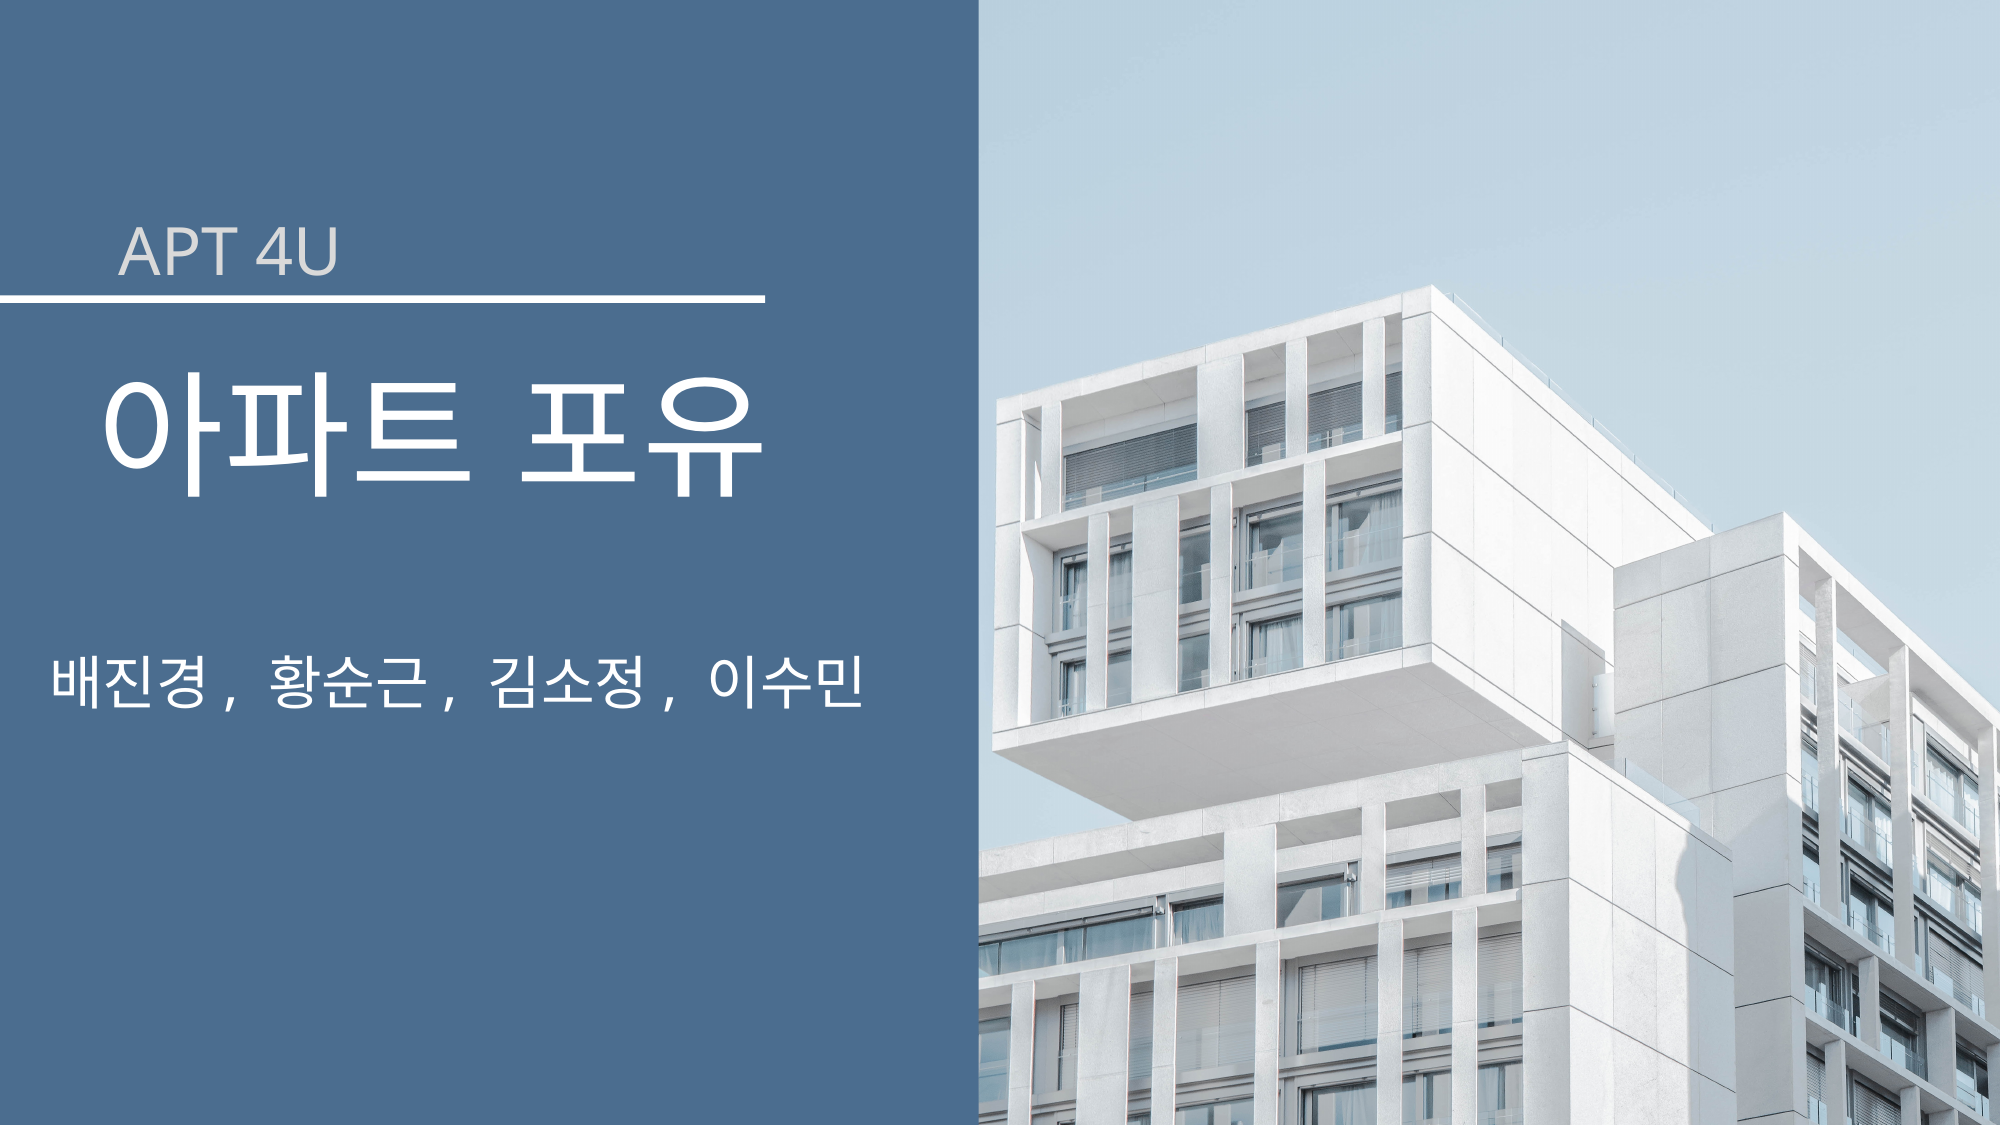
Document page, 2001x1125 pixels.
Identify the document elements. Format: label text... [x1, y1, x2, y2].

text_box [978, 0, 2000, 1125]
text_box 배진경, 황순근, 김소정, 이수민 [34, 638, 883, 724]
text_box [0, 294, 766, 304]
text_box 아파트 포유 [82, 341, 784, 522]
text_box APT 4U [103, 201, 358, 294]
